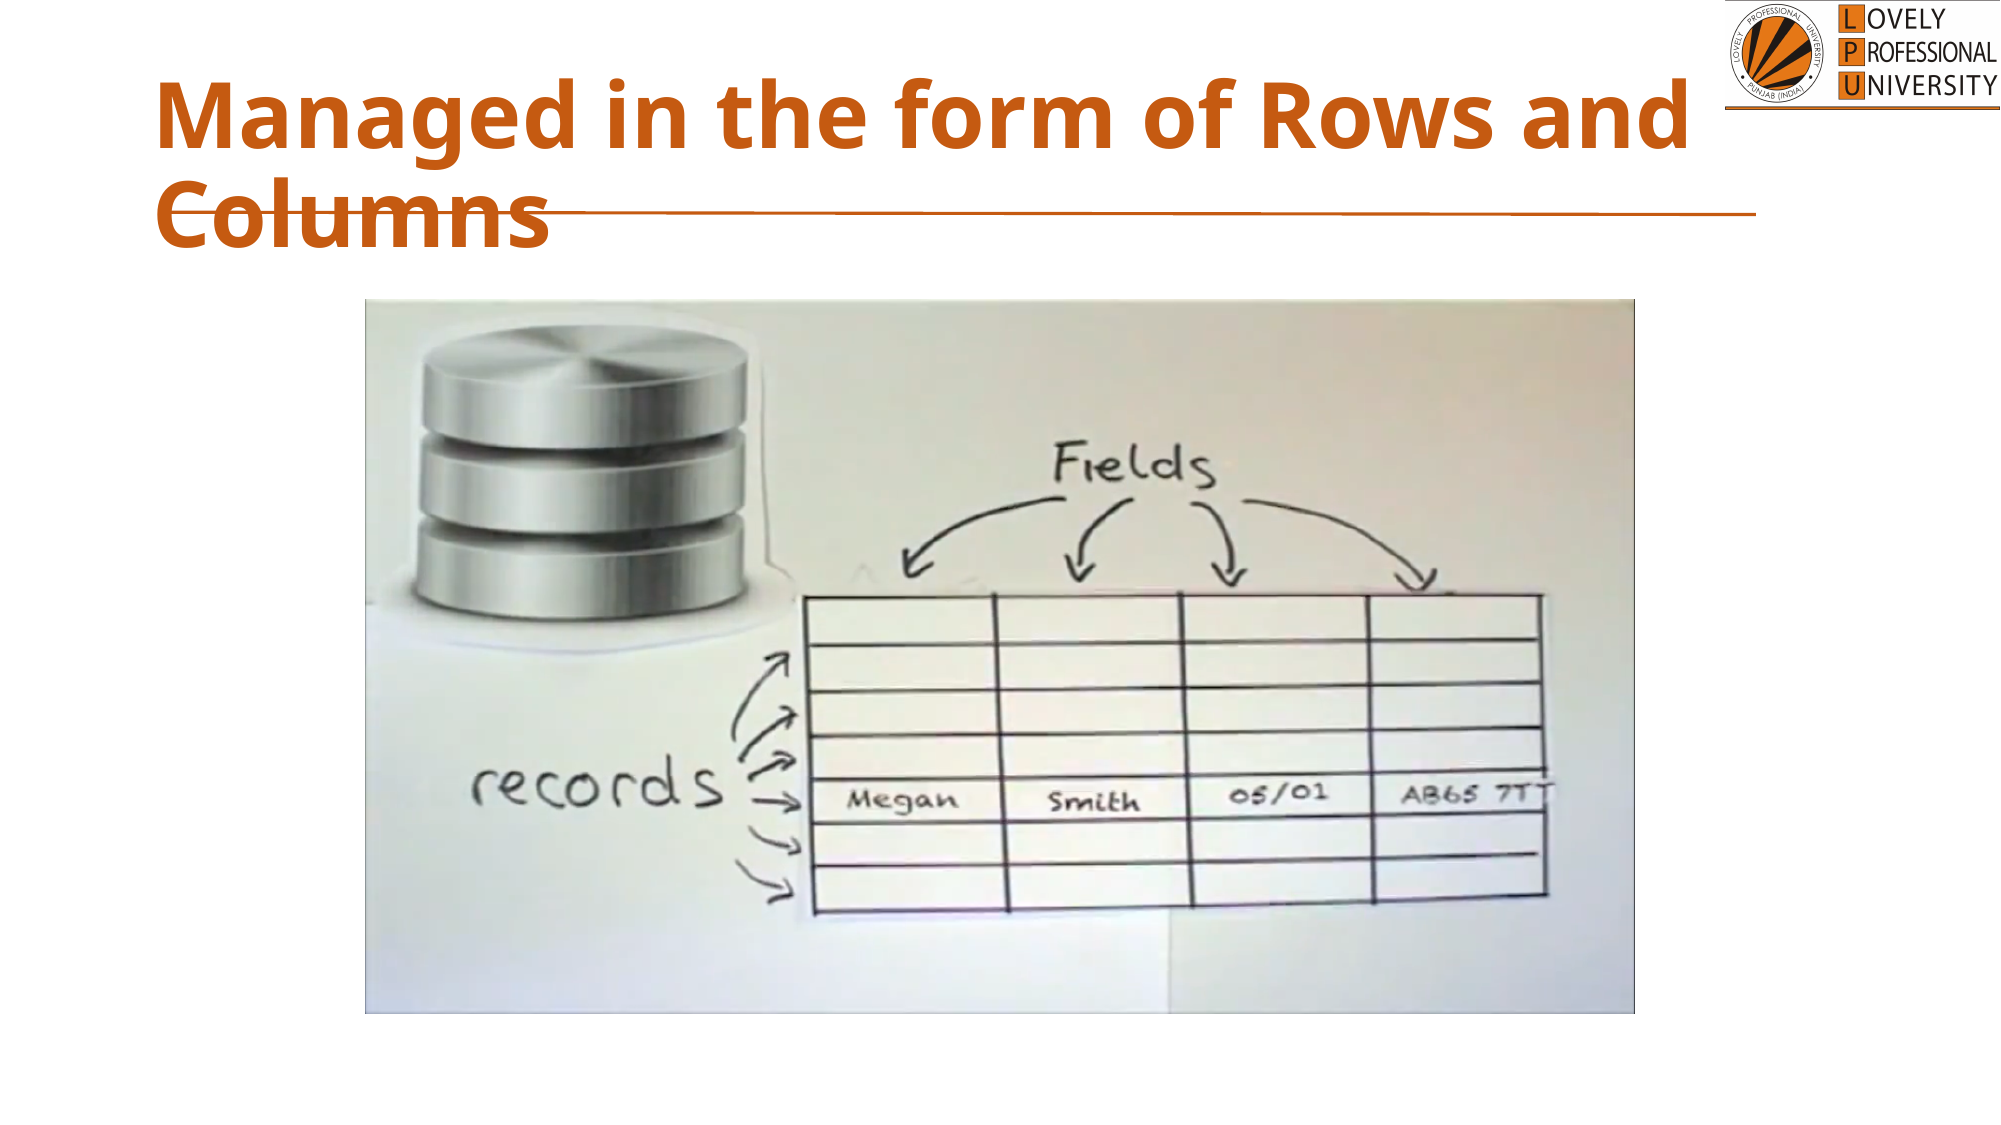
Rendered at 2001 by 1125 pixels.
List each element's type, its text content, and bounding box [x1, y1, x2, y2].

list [365, 299, 1635, 1014]
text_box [1724, 0, 2000, 110]
title Managed in the form of Rows and Columns [137, 59, 1863, 278]
